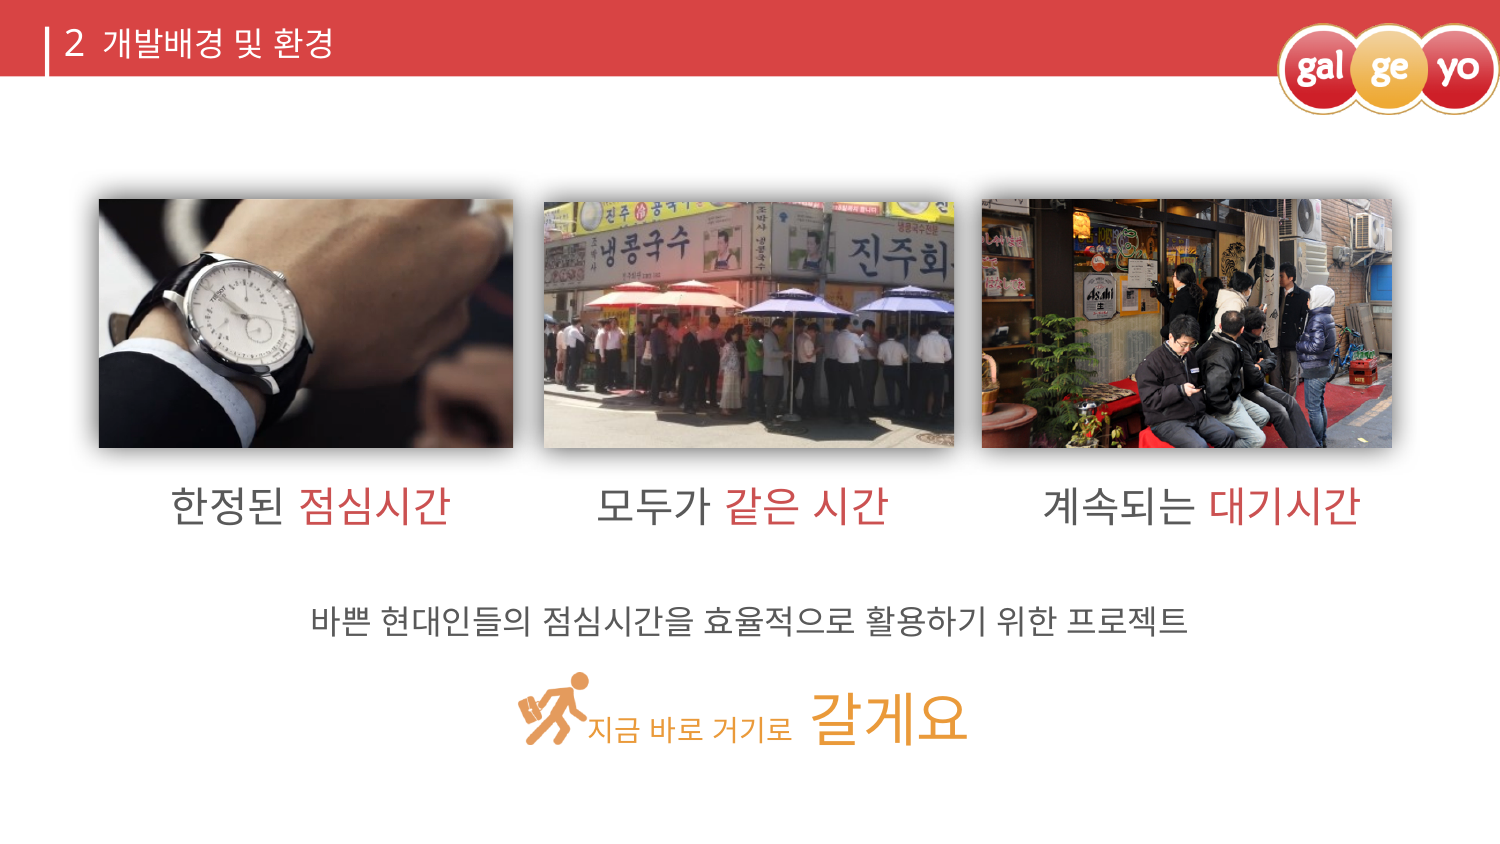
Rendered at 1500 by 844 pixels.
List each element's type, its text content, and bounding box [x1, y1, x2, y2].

text_box 바쁜 현대인들의 점심시간을 효율적으로 활용하기 위한 프로젝트 [287, 574, 1213, 649]
text_box 한정된 점심시간 [156, 473, 467, 539]
text_box 모두가 같은 시간 [582, 473, 905, 539]
picture [981, 198, 1393, 448]
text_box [516, 672, 984, 762]
text_box 계속되는 대기시간 [1028, 473, 1378, 539]
picture [543, 202, 955, 448]
picture [98, 198, 514, 448]
text_box 2 [49, 11, 101, 72]
picture [1277, 23, 1500, 115]
text_box 개발배경 및 환경 [101, 15, 350, 71]
